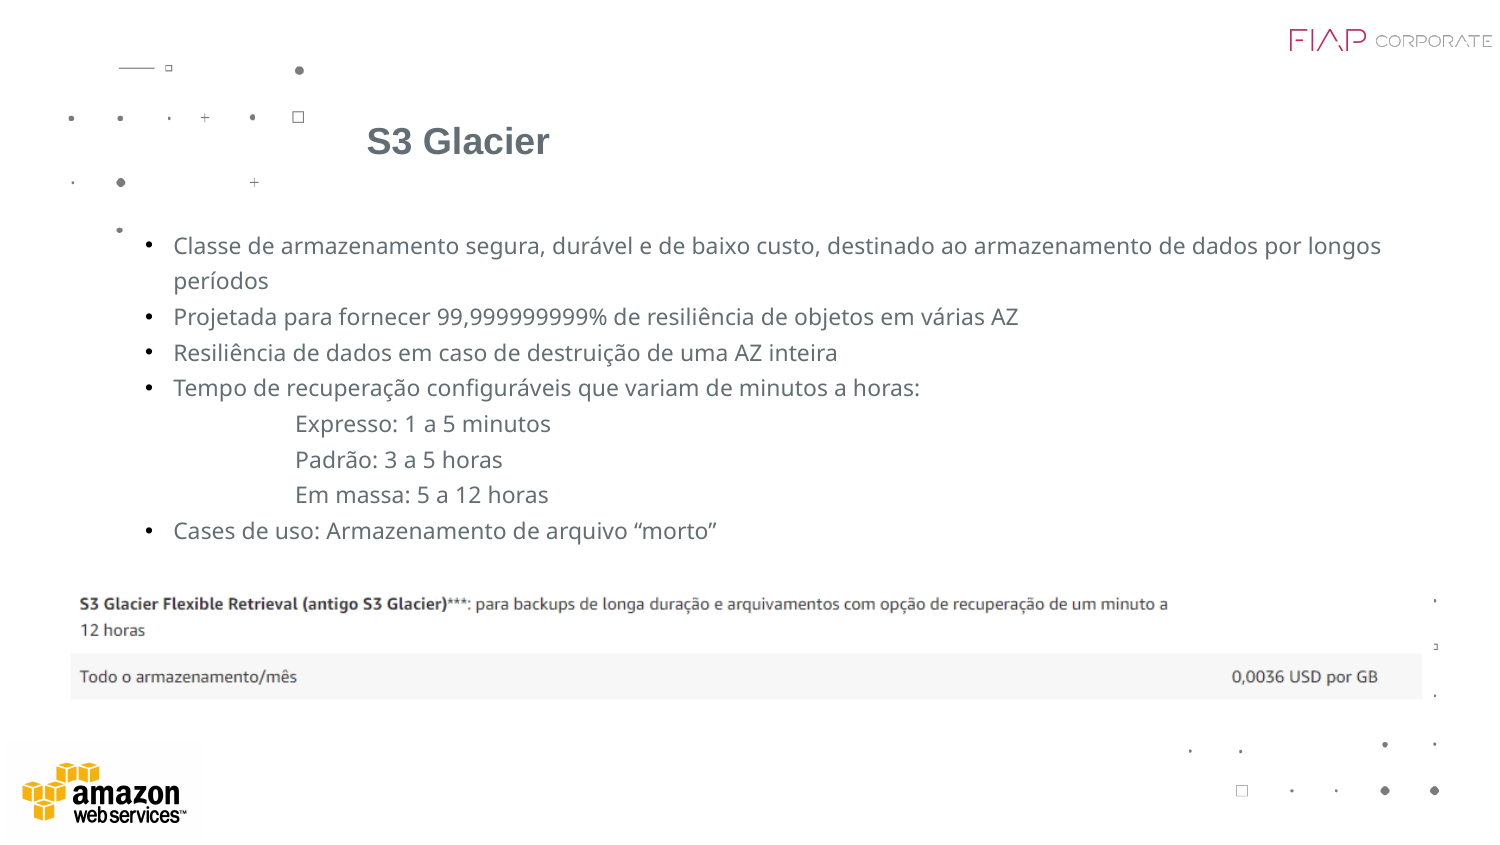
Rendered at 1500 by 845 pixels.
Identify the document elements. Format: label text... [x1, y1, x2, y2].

text_box S3 Glacier [351, 104, 1124, 170]
picture [4, 16, 1500, 845]
text_box Classe de armazenamento segura, durável e de baixo custo, destinado ao armazenamento de dados por longos períodos Projetada para fornecer 99,999999999% de resiliência de objetos em várias AZ Resiliência de dados em caso de destruição de uma AZ inteira Tempo de recuperação configuráveis que variam de minutos a horas: Expresso: 1 a 5 minutos Padrão: 3 a 5 horas Em massa: 5 a 12 horas Cases de uso: Armazenamento de arquivo “morto” [130, 215, 1434, 552]
